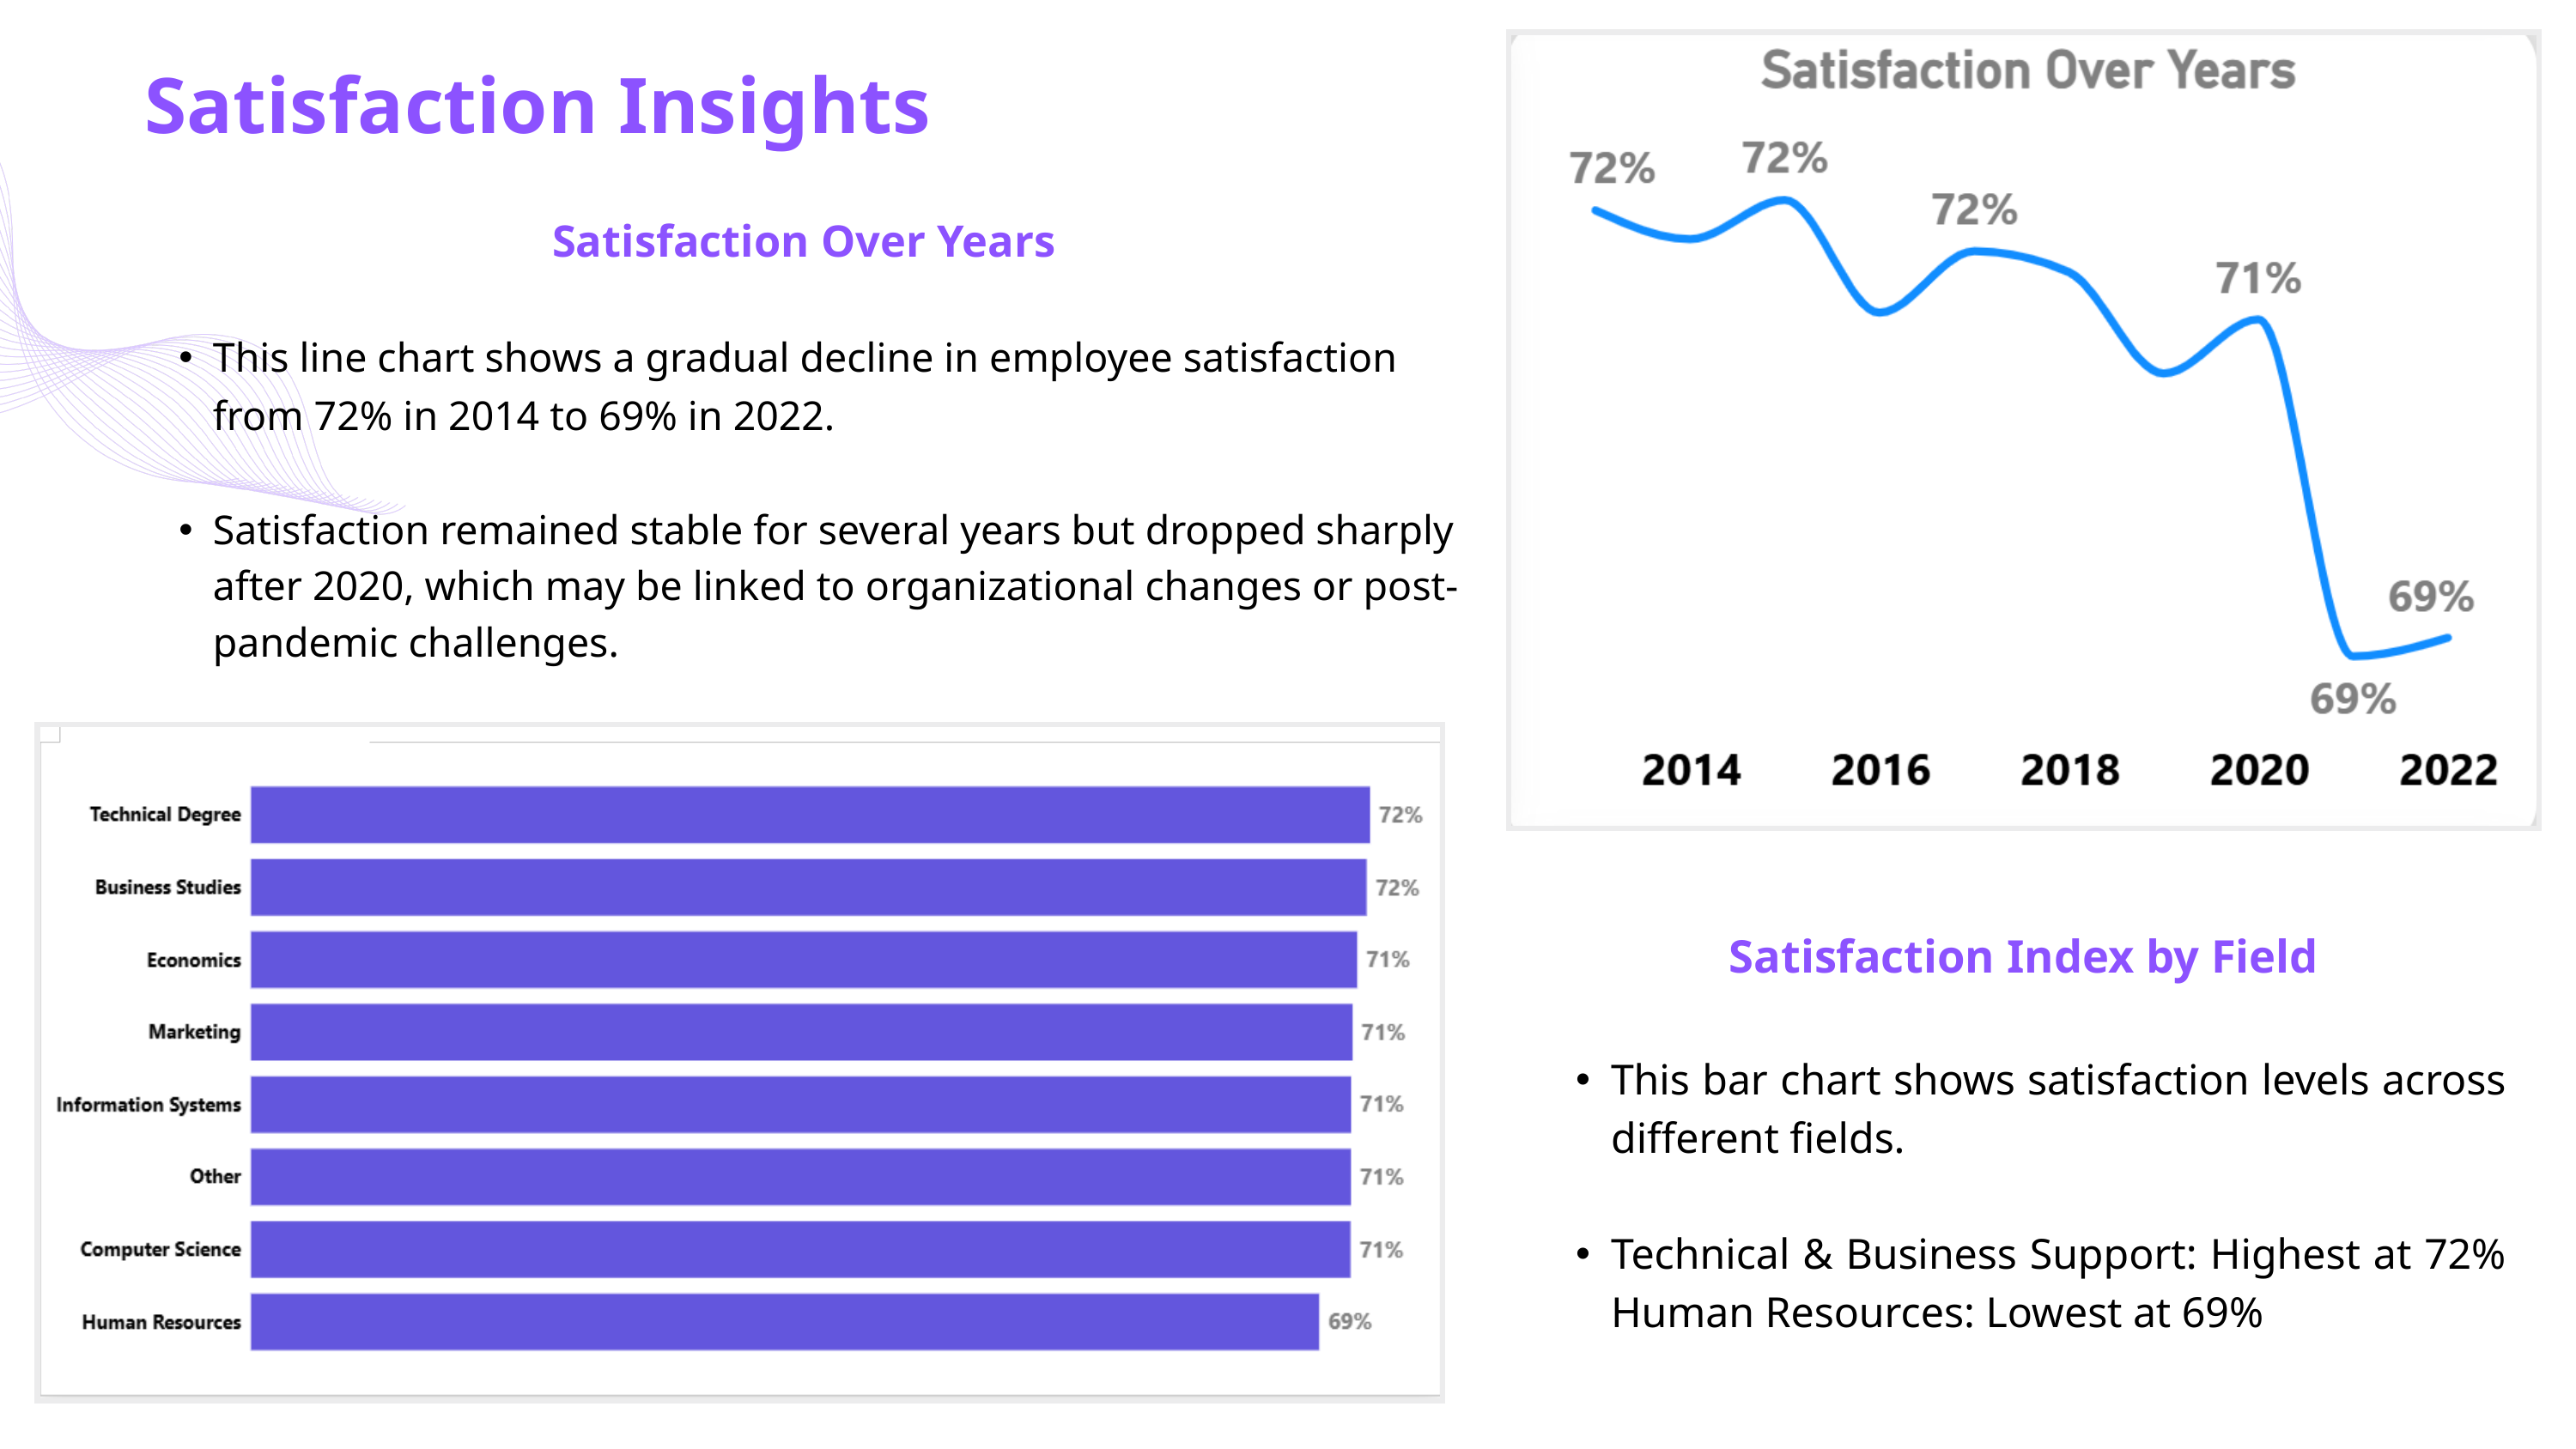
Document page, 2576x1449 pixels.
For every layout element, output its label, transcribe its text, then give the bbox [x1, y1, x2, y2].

text_box [37, 724, 1443, 1401]
text_box Satisfaction Insights [144, 44, 951, 149]
text_box [0, 32, 406, 520]
text_box [1509, 32, 2539, 829]
text_box Satisfaction Over Years This line chart shows a gradual decline in employee satisfaction from 72% in 2014 to 69% in 2022. Satisfaction remained stable for several years but dropped sharply after 2020, which may be linked to organizational changes or post-pandemic challenges. [144, 204, 1465, 786]
text_box Satisfaction Index by Field This bar chart shows satisfaction levels across different fields. Technical & Business Support: Highest at 72% Human Resources: Lowest at 69% [1540, 919, 2507, 1410]
